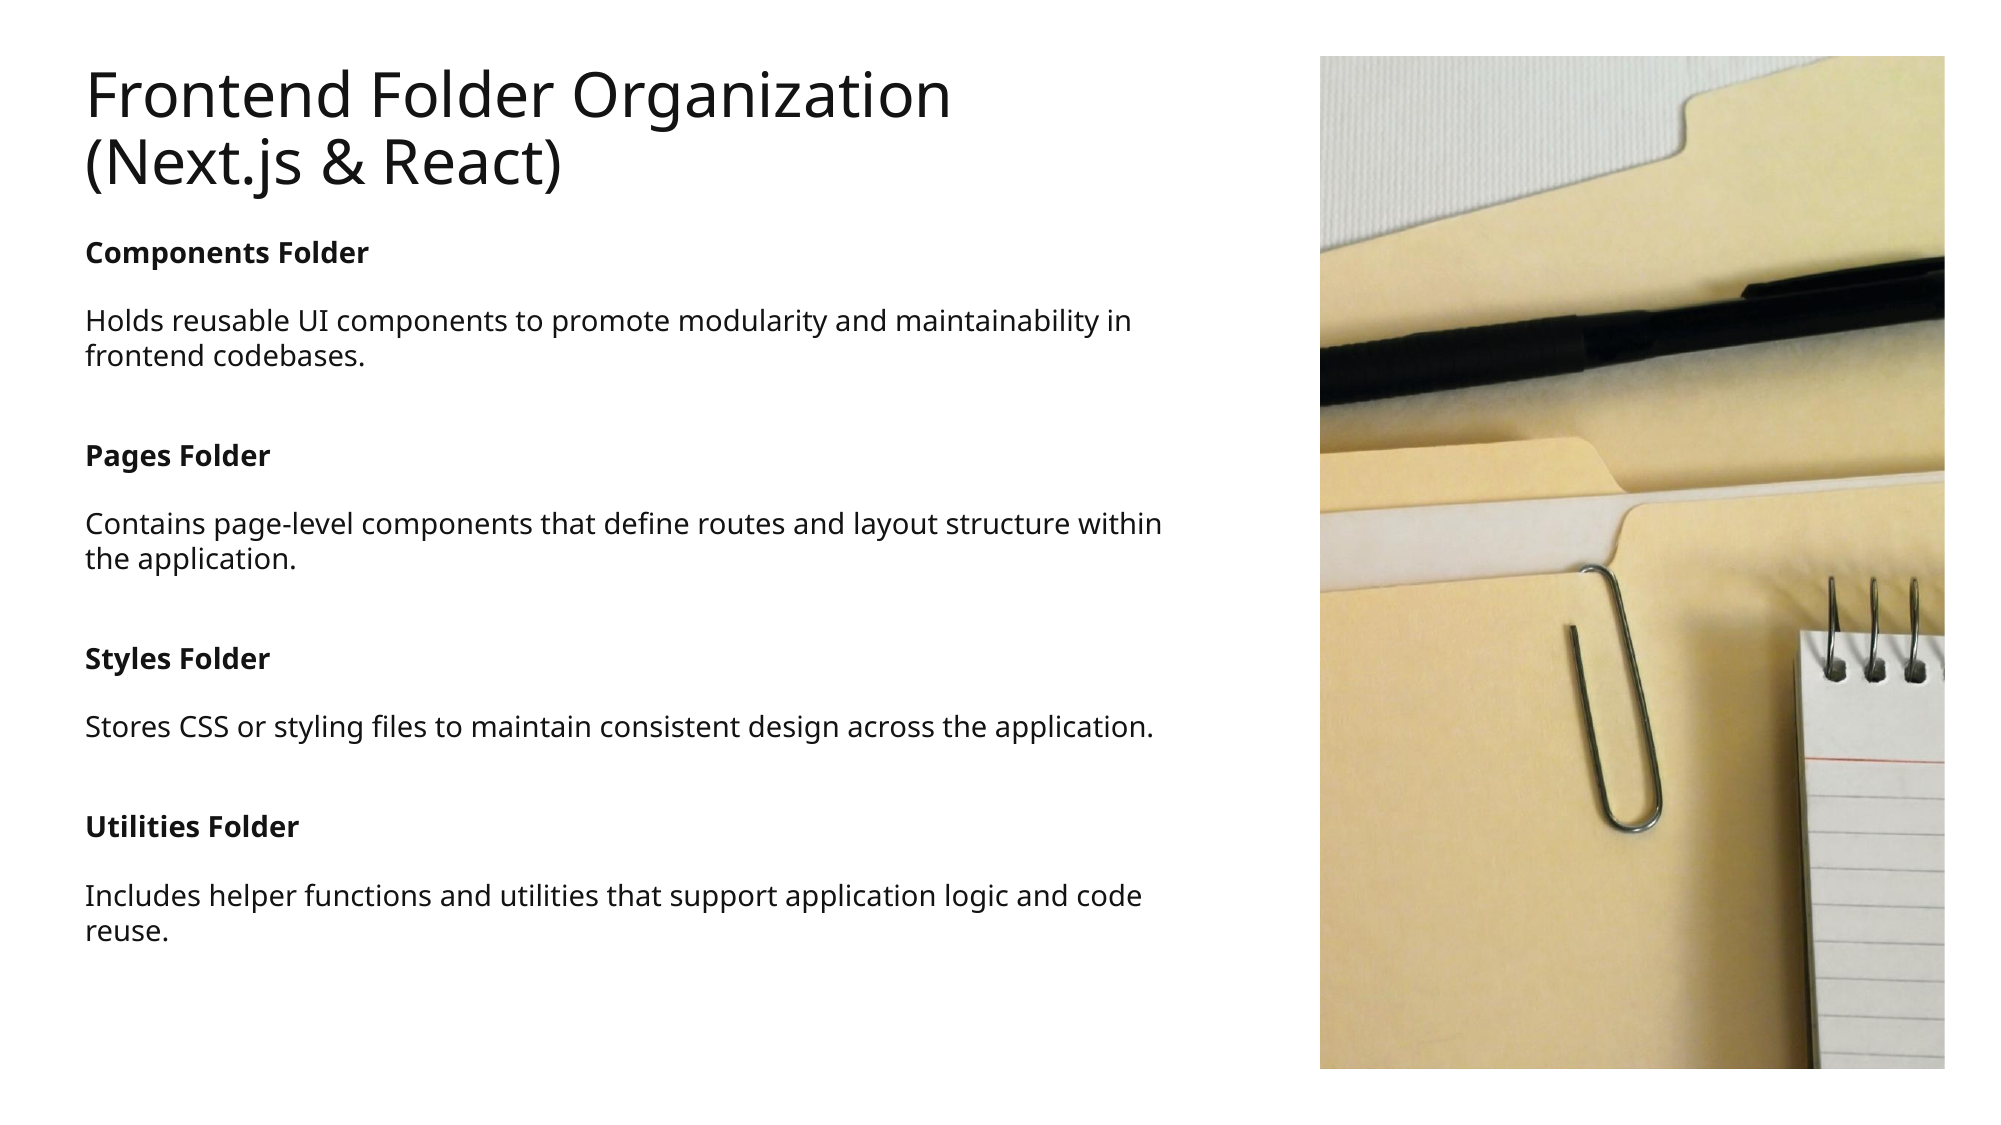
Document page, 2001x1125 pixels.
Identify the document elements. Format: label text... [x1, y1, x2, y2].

title Frontend Folder Organization (Next.js & React) [70, 52, 1196, 206]
picture [1319, 56, 1945, 1069]
text_box Components Folder Holds reusable UI components to promote modularity and maintainability in frontend codebases. Pages Folder Contains page-level components that define routes and layout structure within the application. Styles Folder Stores CSS or styling files to maintain consistent design across the application. Utilities Folder Includes helper functions and utilities that support application logic and code reuse. [70, 226, 1196, 1044]
